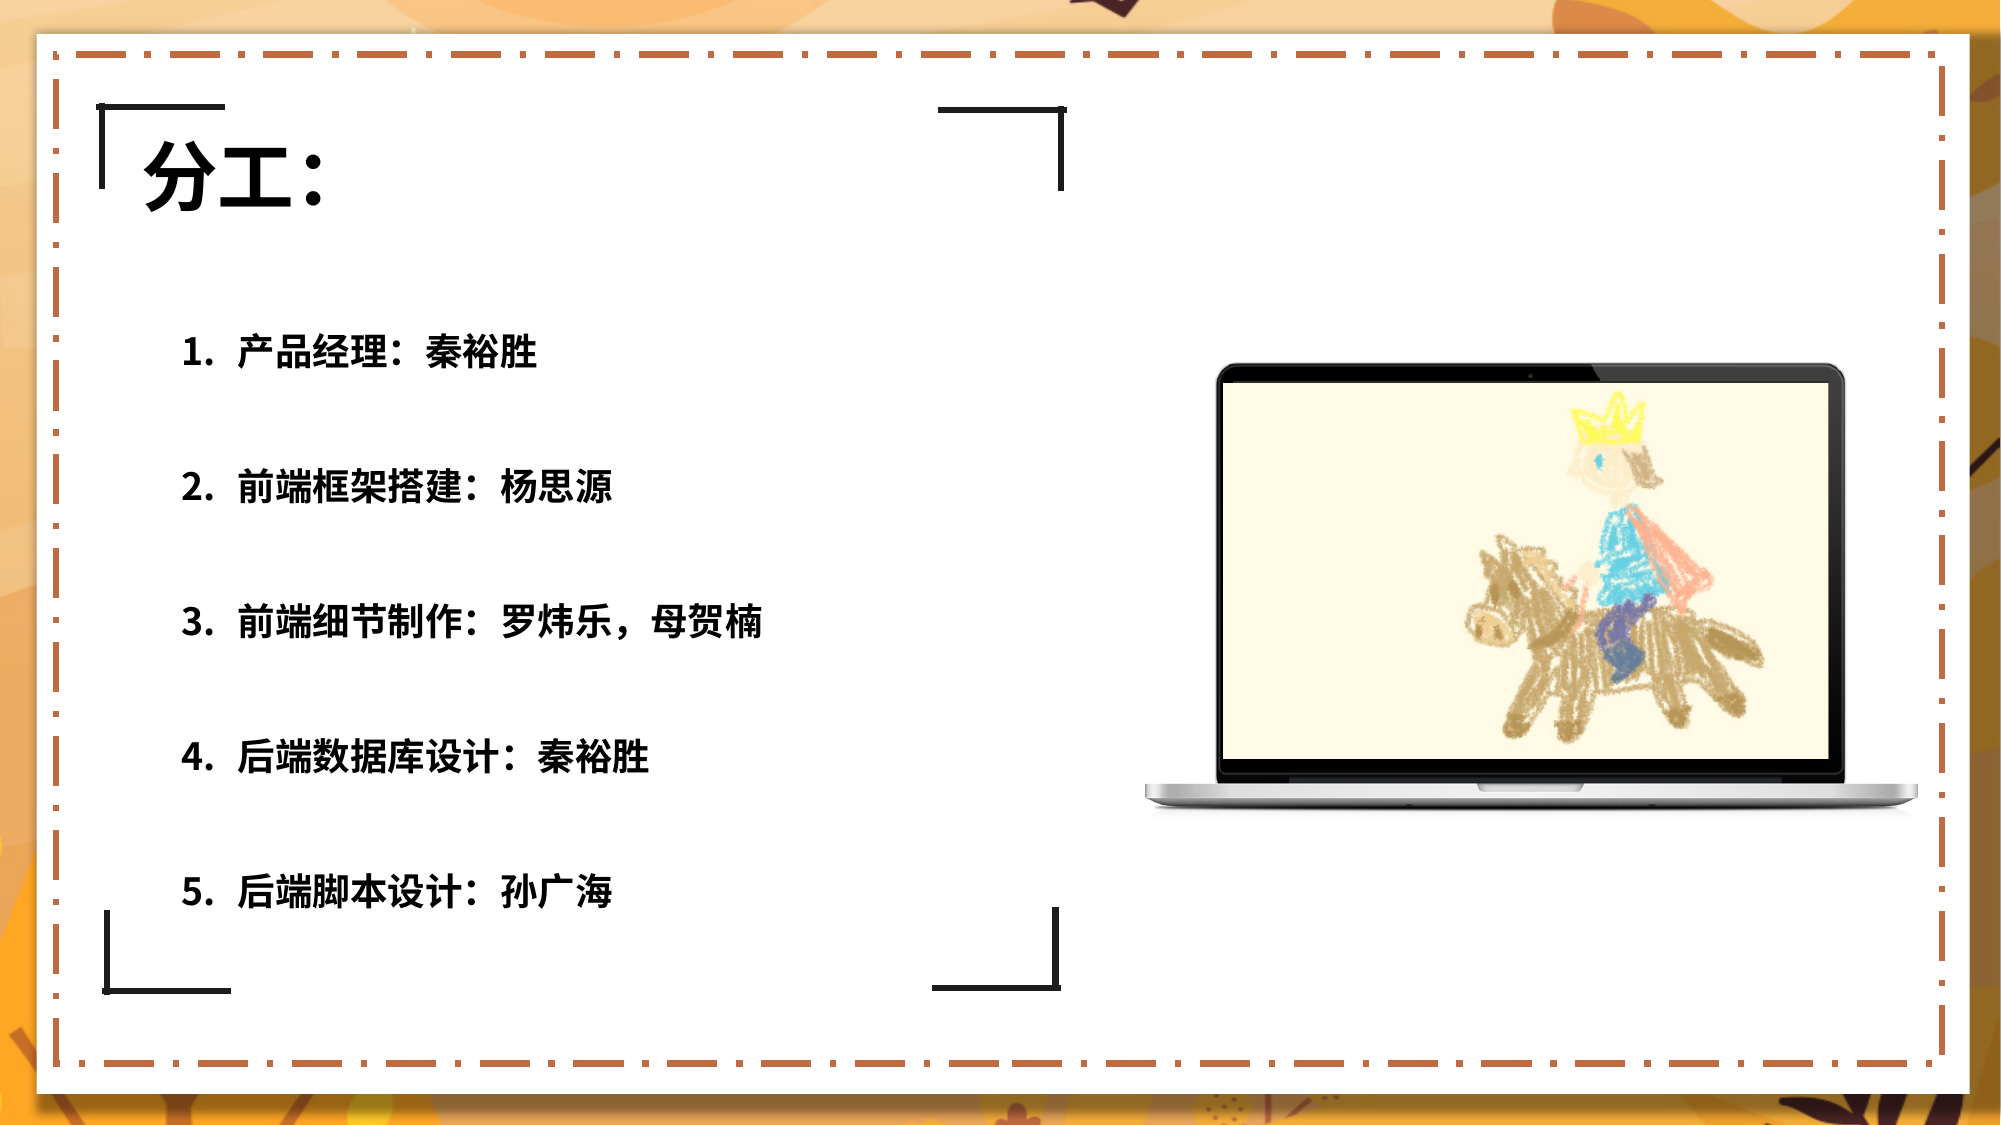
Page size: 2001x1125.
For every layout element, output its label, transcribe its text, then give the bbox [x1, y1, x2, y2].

text_box 产品经理：秦裕胜 前端框架搭建：杨思源 前端细节制作：罗炜乐，母贺楠 后端数据库设计：秦裕胜 后端脚本设计：孙广海 [232, 230, 931, 921]
text_box 分工： [232, 121, 554, 228]
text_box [95, 103, 232, 995]
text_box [1119, 330, 1946, 846]
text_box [931, 106, 1067, 992]
picture [0, 0, 2000, 1125]
